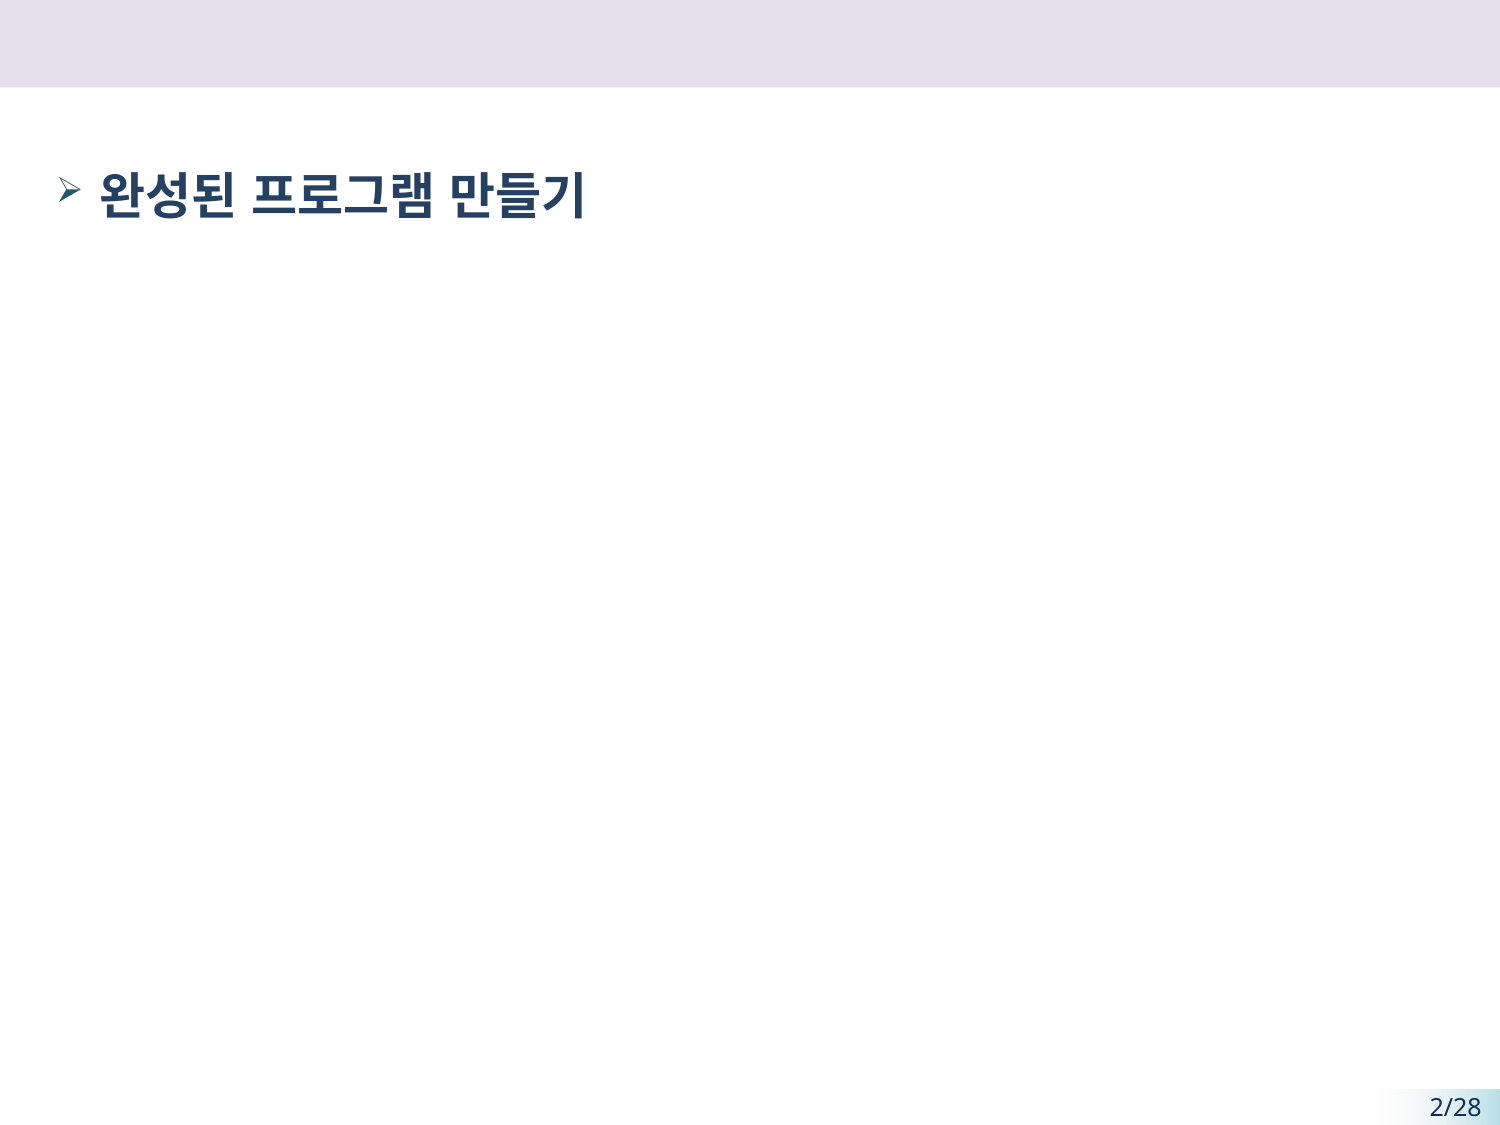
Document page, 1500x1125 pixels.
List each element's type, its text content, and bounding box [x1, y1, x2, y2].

list 완성된 프로그램 만들기 [10, 126, 1481, 1057]
